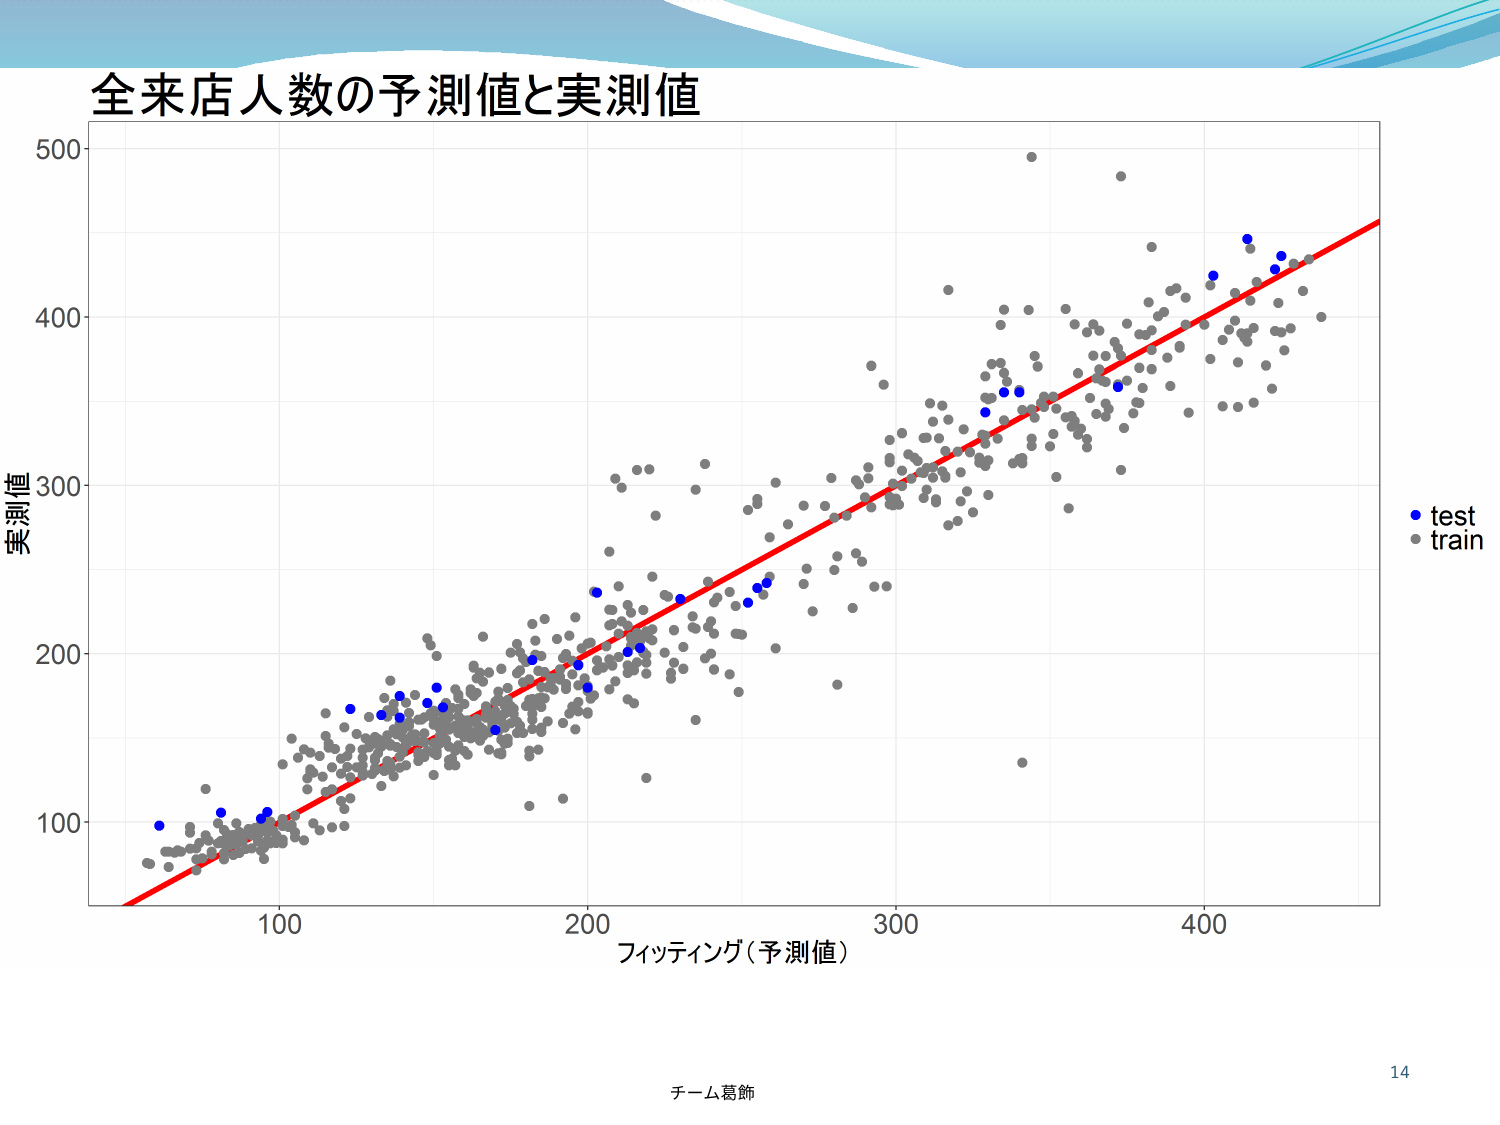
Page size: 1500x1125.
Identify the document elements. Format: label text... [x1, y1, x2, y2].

footer チーム葛飾 [437, 1042, 988, 1103]
slide_number 14 [1299, 1042, 1425, 1103]
picture [0, 68, 1500, 969]
